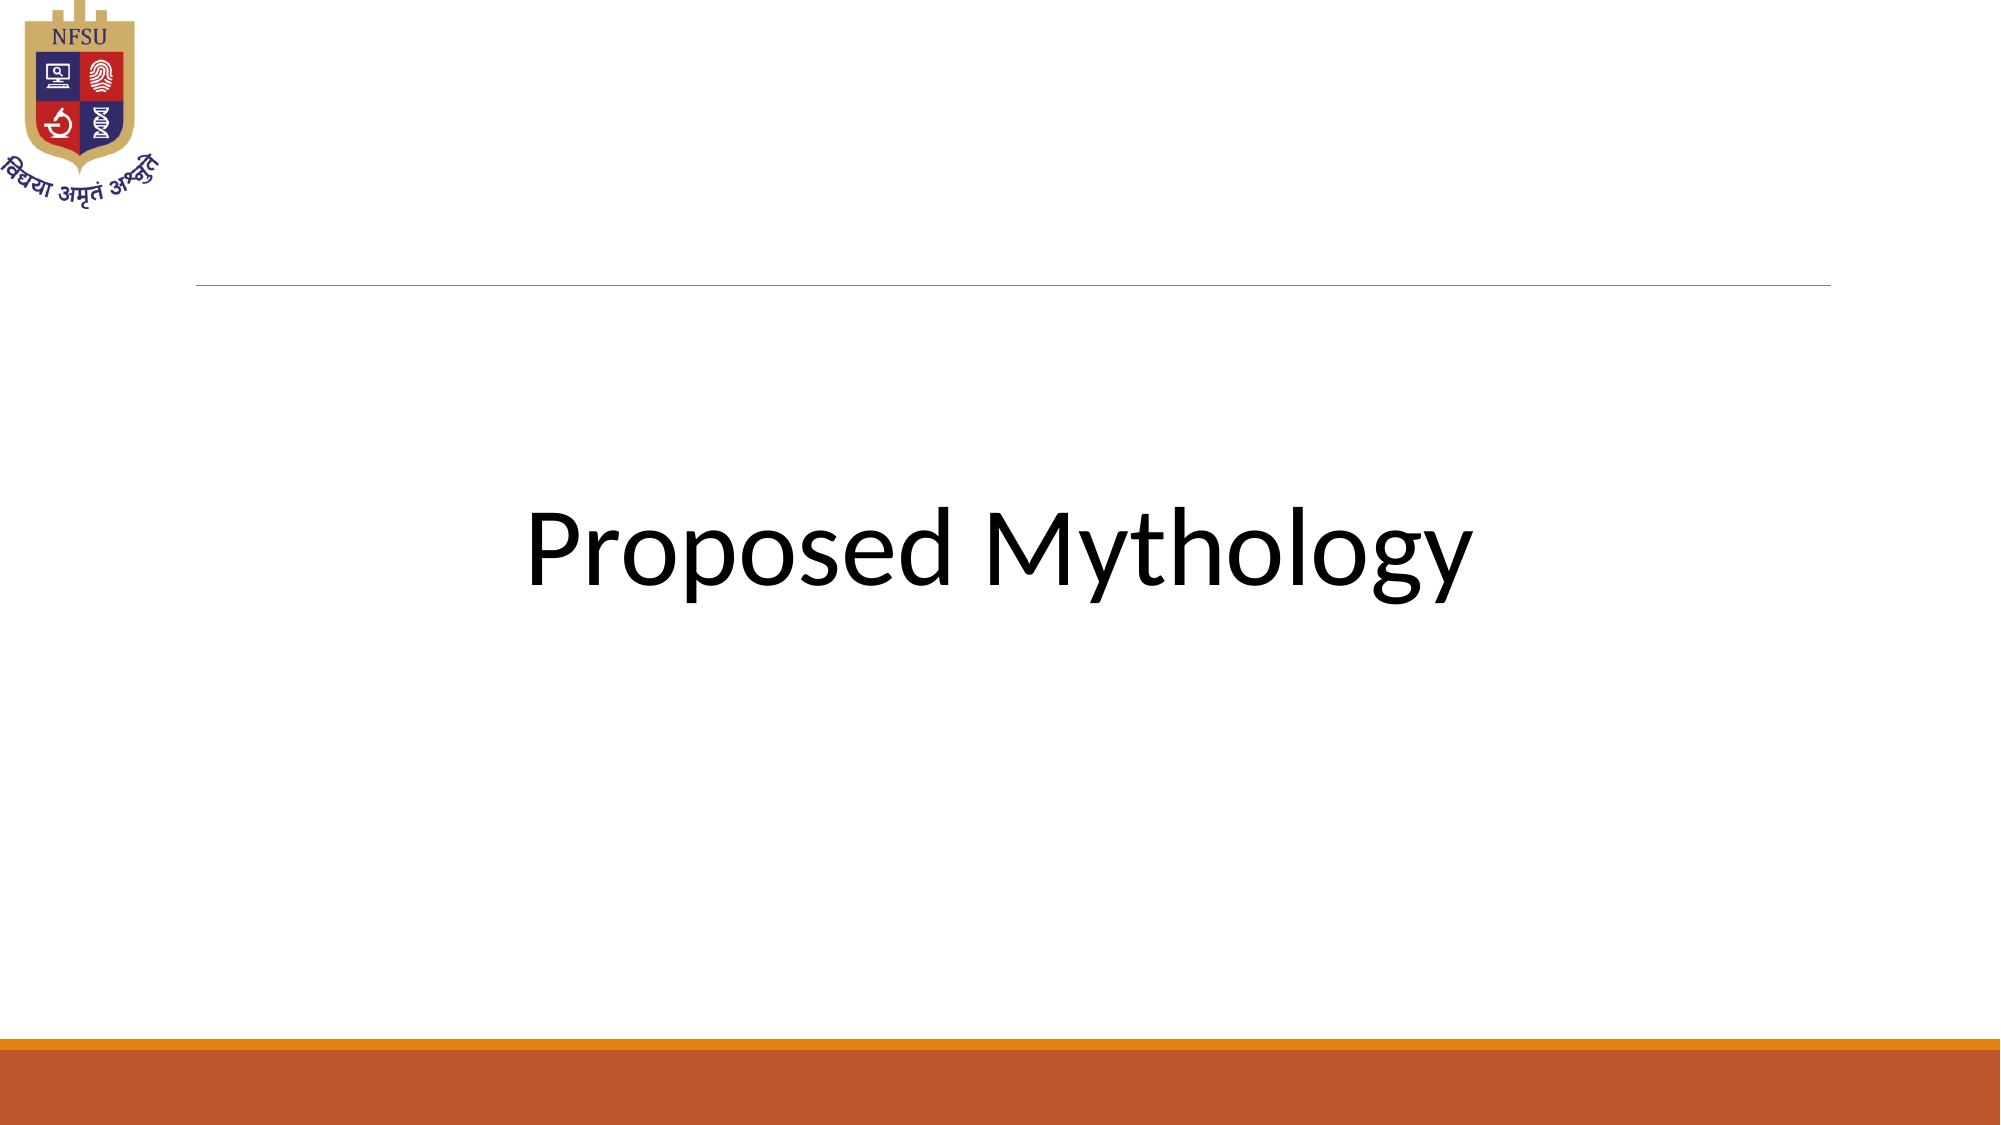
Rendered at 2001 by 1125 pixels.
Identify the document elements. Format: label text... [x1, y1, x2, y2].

picture [0, 0, 159, 209]
text_box Proposed Mythology [509, 464, 1491, 615]
